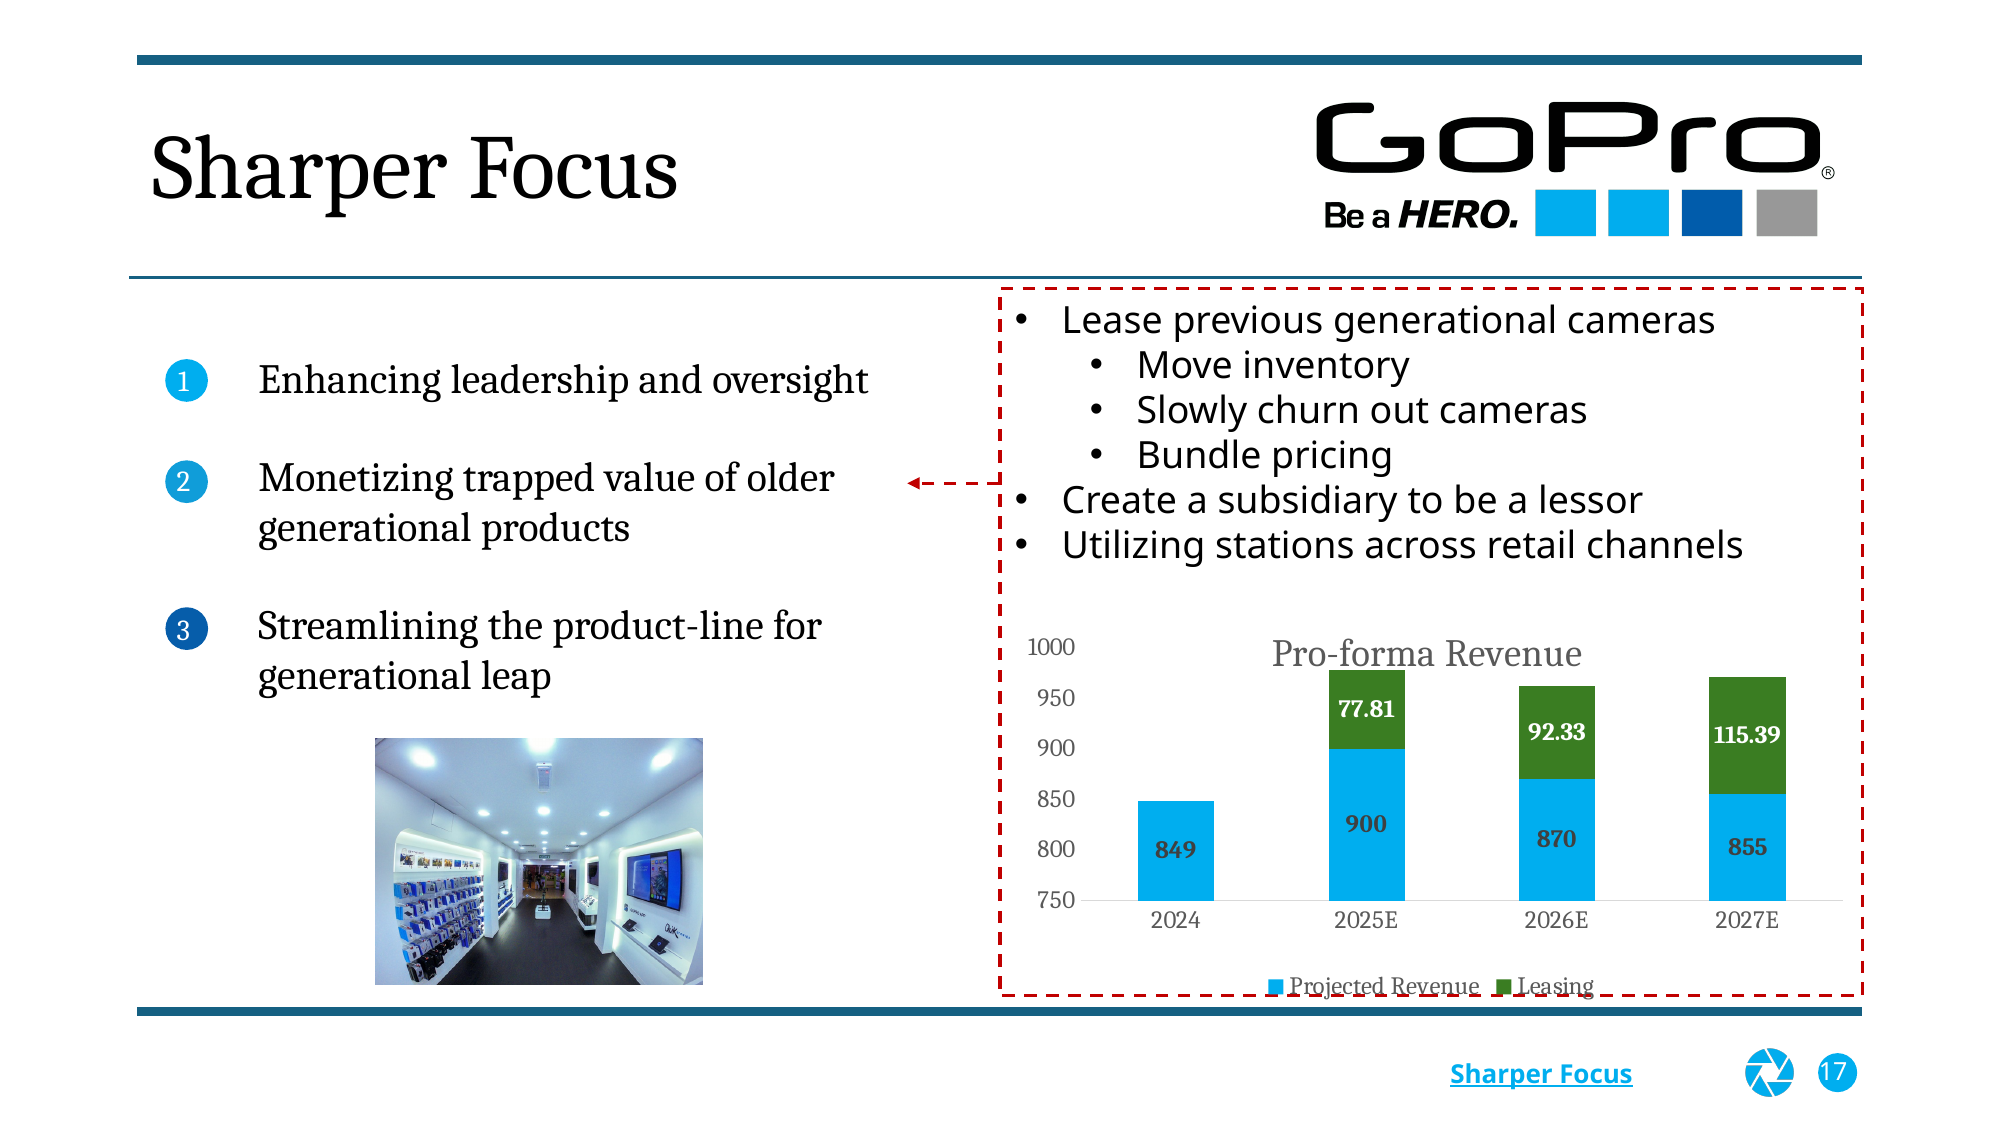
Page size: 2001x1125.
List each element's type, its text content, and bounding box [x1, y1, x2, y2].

slide_number 17 [1412, 1042, 1863, 1103]
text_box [999, 288, 1863, 574]
chart [999, 574, 1863, 1008]
picture [1287, 0, 1863, 349]
picture [374, 738, 703, 985]
title Sharper Focus [137, 59, 1287, 276]
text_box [158, 441, 989, 560]
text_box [158, 344, 989, 411]
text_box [158, 590, 989, 708]
